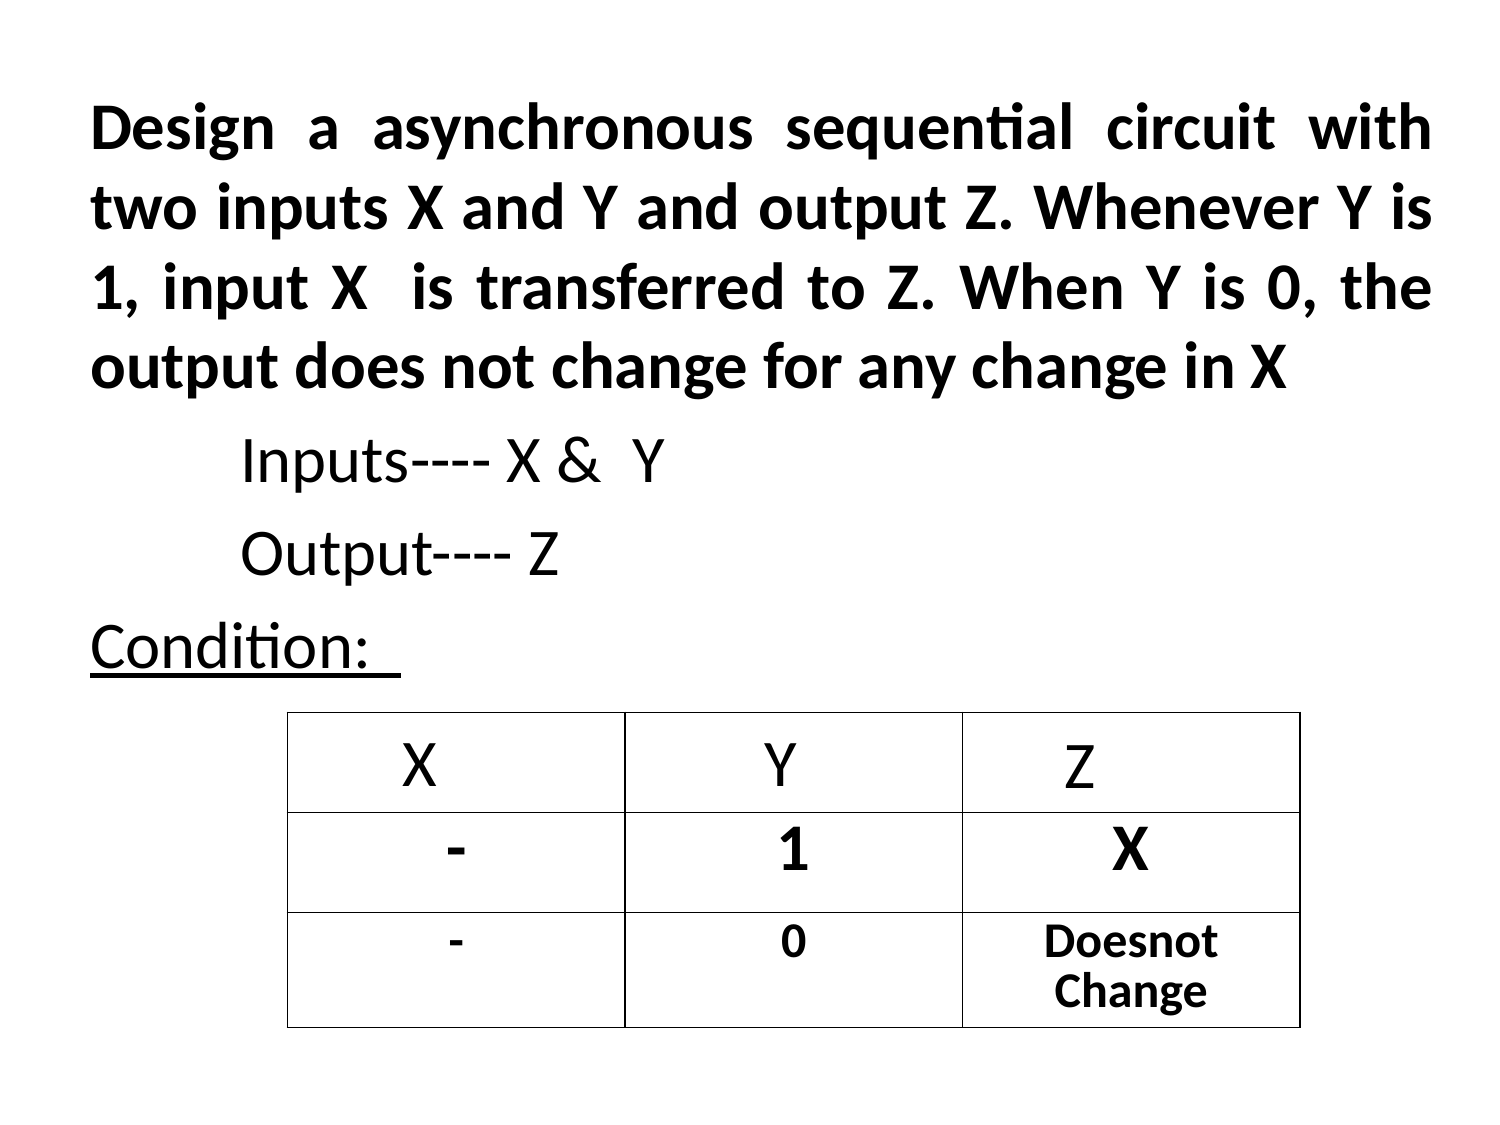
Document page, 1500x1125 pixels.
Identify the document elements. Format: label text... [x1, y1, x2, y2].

text_box Y [749, 712, 825, 808]
table_cell - [288, 813, 624, 912]
table_header [963, 713, 1299, 812]
table_cell Doesnot Change [963, 913, 1299, 1027]
table_header [626, 713, 962, 812]
table_cell 0 [626, 913, 962, 1027]
table_cell - [288, 913, 624, 1027]
list Design a asynchronous sequential circuit with two inputs X and Y and output Z. Whenever Y is 1, input X is transferred to Z. When Y is 0, the output does not change for any change in X Inputs---- X & Y Output---- Z Condition: [75, 75, 1450, 1005]
text_box X [387, 712, 613, 808]
table_header [288, 713, 624, 812]
table_cell X [963, 813, 1299, 912]
text_box Z [1049, 714, 1275, 810]
table_cell 1 [626, 813, 962, 912]
